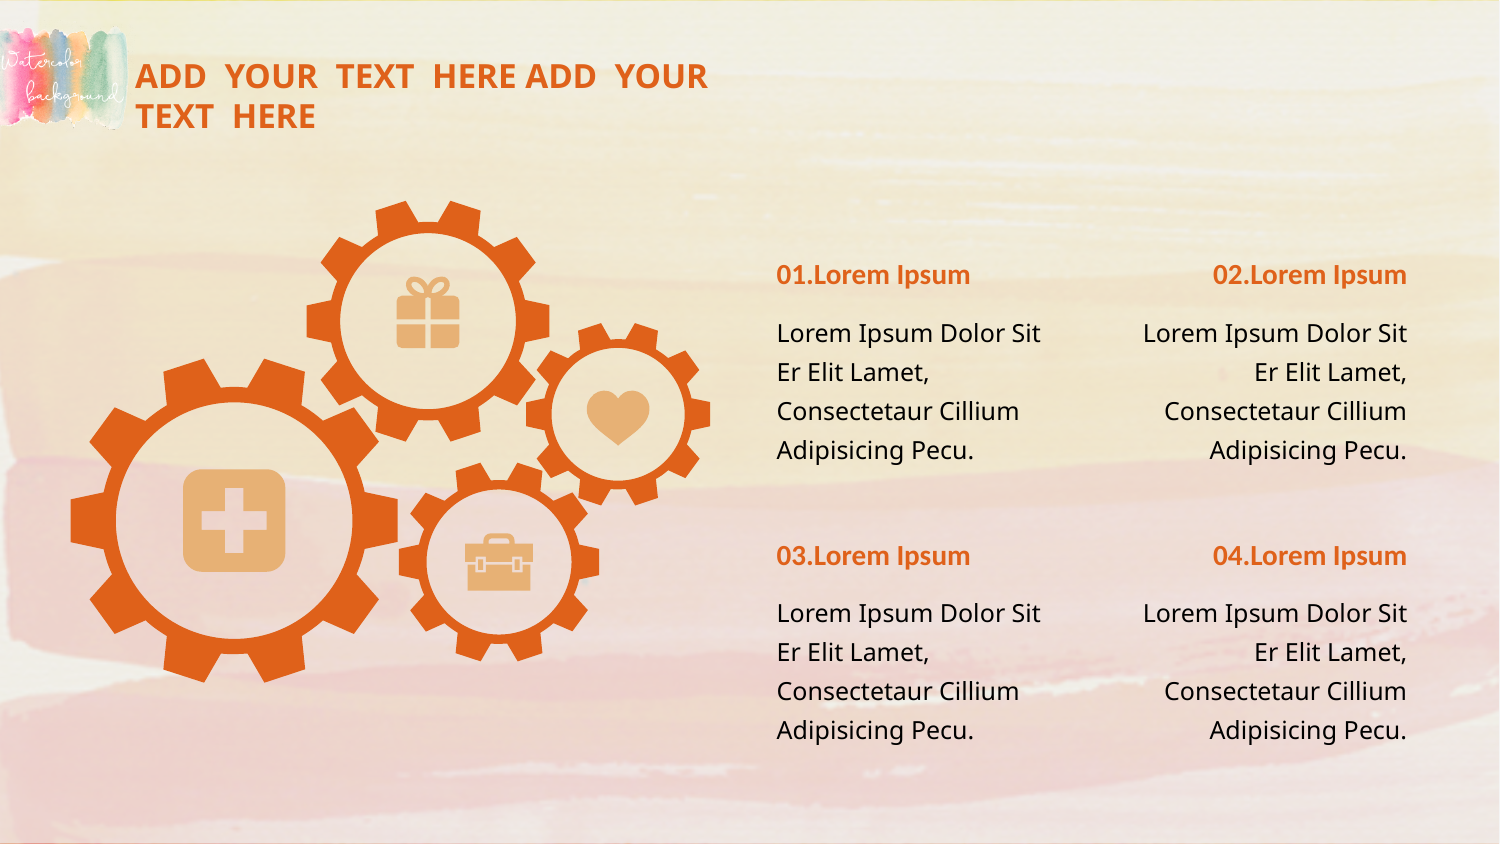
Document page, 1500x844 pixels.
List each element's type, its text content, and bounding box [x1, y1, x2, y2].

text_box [70, 200, 711, 683]
text_box ADD YOUR TEXT HERE ADD YOUR TEXT HERE [133, 49, 746, 141]
text_box Lorem Ipsum Dolor Sit Er Elit Lamet, Consectetaur Cillium Adipisicing Pecu. [1104, 581, 1423, 752]
text_box 03.Lorem Ipsum [761, 528, 1080, 579]
text_box Lorem Ipsum Dolor Sit Er Elit Lamet, Consectetaur Cillium Adipisicing Pecu. [1104, 301, 1423, 472]
text_box Lorem Ipsum Dolor Sit Er Elit Lamet, Consectetaur Cillium Adipisicing Pecu. [761, 301, 1080, 472]
text_box 04.Lorem Ipsum [1104, 528, 1423, 579]
text_box 02.Lorem Ipsum [1104, 248, 1423, 298]
picture [0, 19, 136, 133]
text_box Lorem Ipsum Dolor Sit Er Elit Lamet, Consectetaur Cillium Adipisicing Pecu. [761, 581, 1080, 752]
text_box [396, 276, 460, 349]
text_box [464, 533, 534, 591]
text_box 01.Lorem Ipsum [761, 248, 1080, 298]
